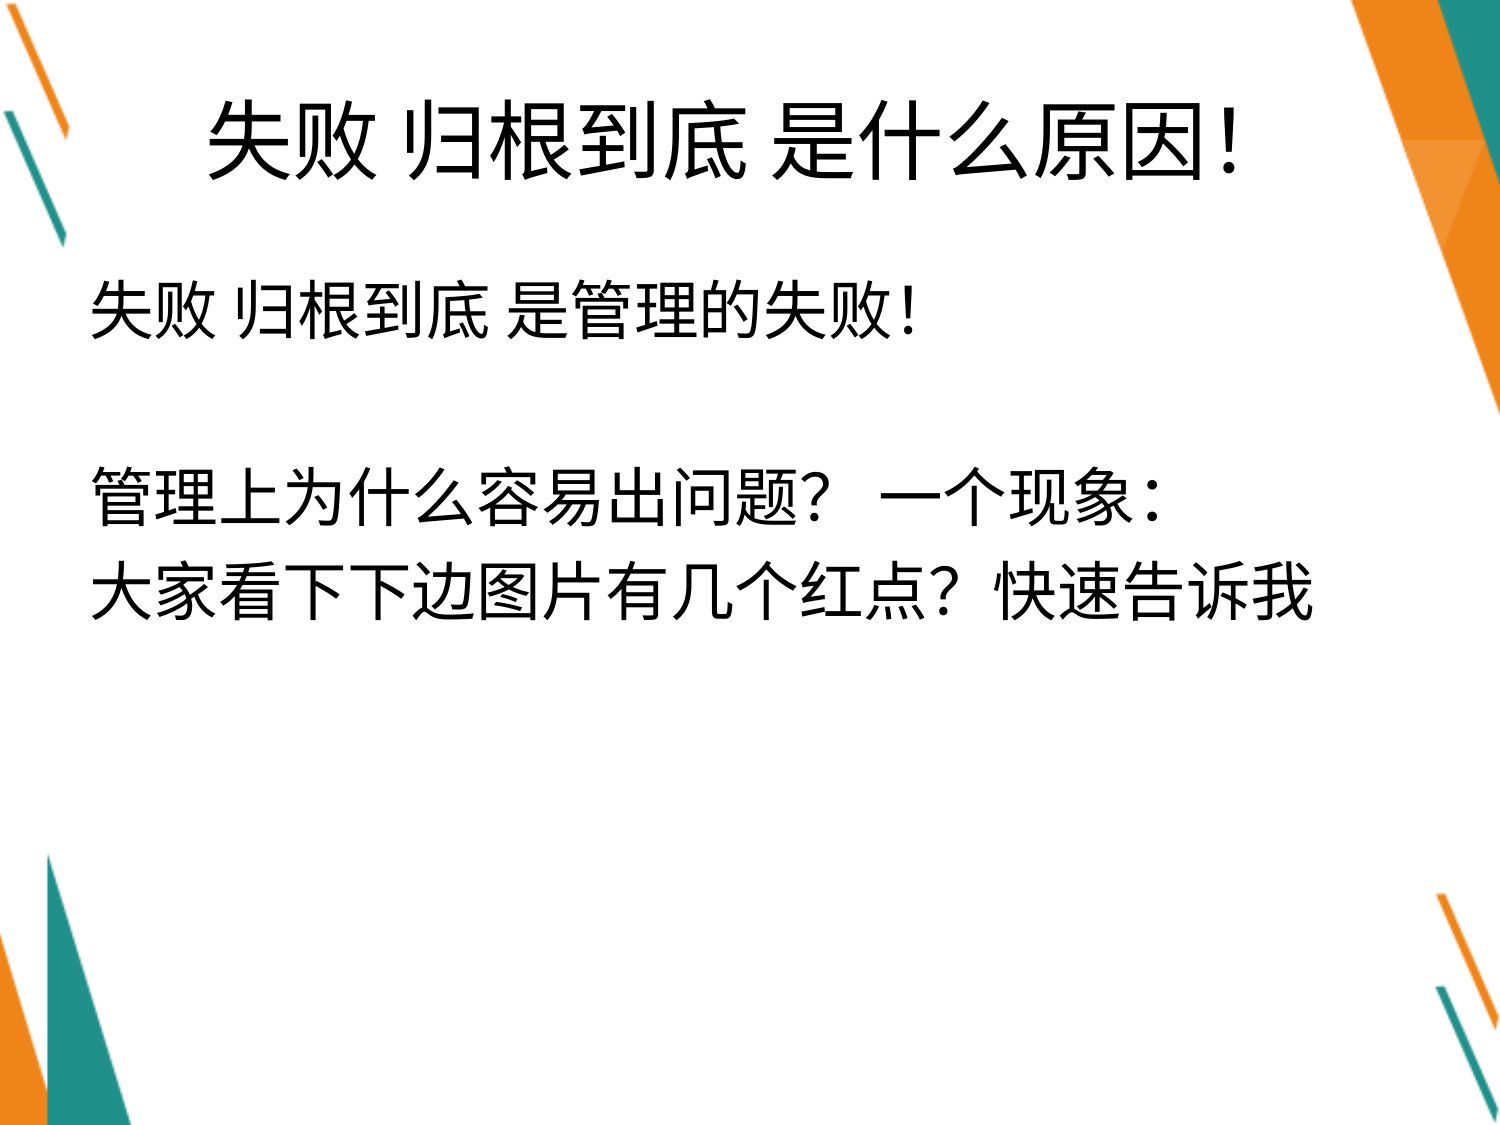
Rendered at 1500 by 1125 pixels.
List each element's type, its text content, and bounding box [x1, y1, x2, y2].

picture [0, 0, 1500, 1125]
title 失败 归根到底 是什么原因！ [74, 44, 1425, 233]
list 失败 归根到底 是管理的失败！ 管理上为什么容易出问题？ 一个现象： 大家看下下边图片有几个红点？快速告诉我 [74, 262, 1425, 1006]
